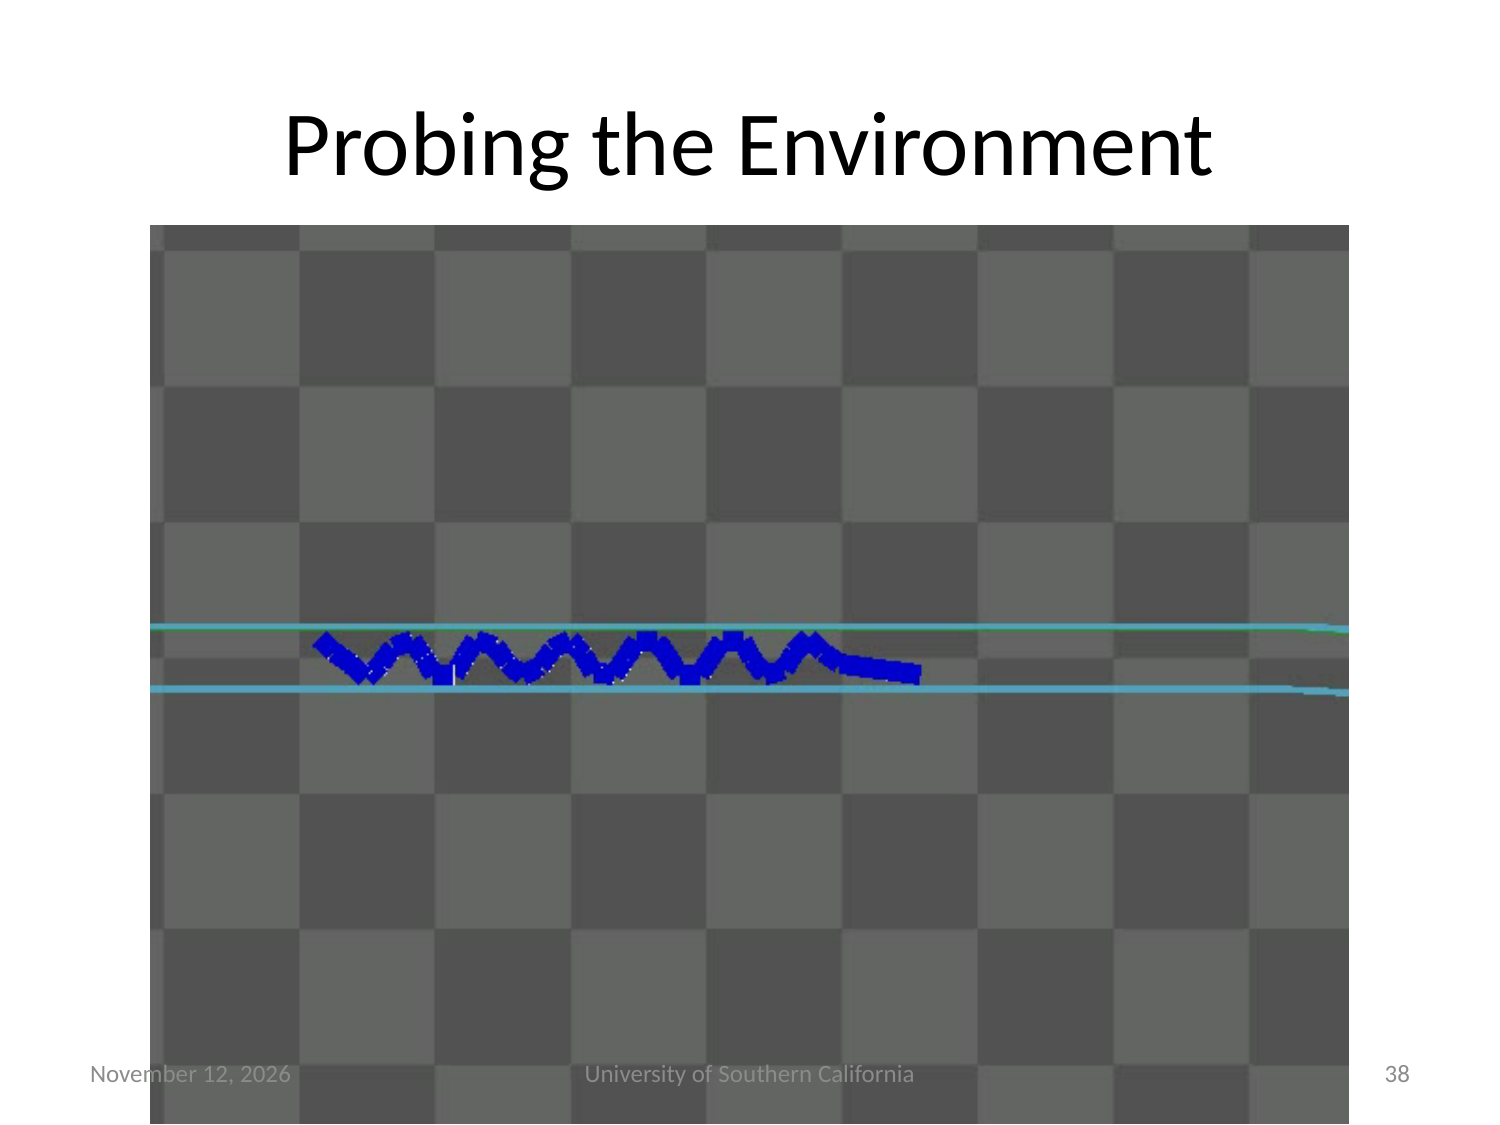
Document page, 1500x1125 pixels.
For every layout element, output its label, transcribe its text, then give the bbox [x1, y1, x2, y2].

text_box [149, 224, 1350, 1125]
title Probing the Environment [74, 44, 1425, 233]
slide_number 38 [1354, 1042, 1425, 1103]
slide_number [75, 1042, 144, 1103]
